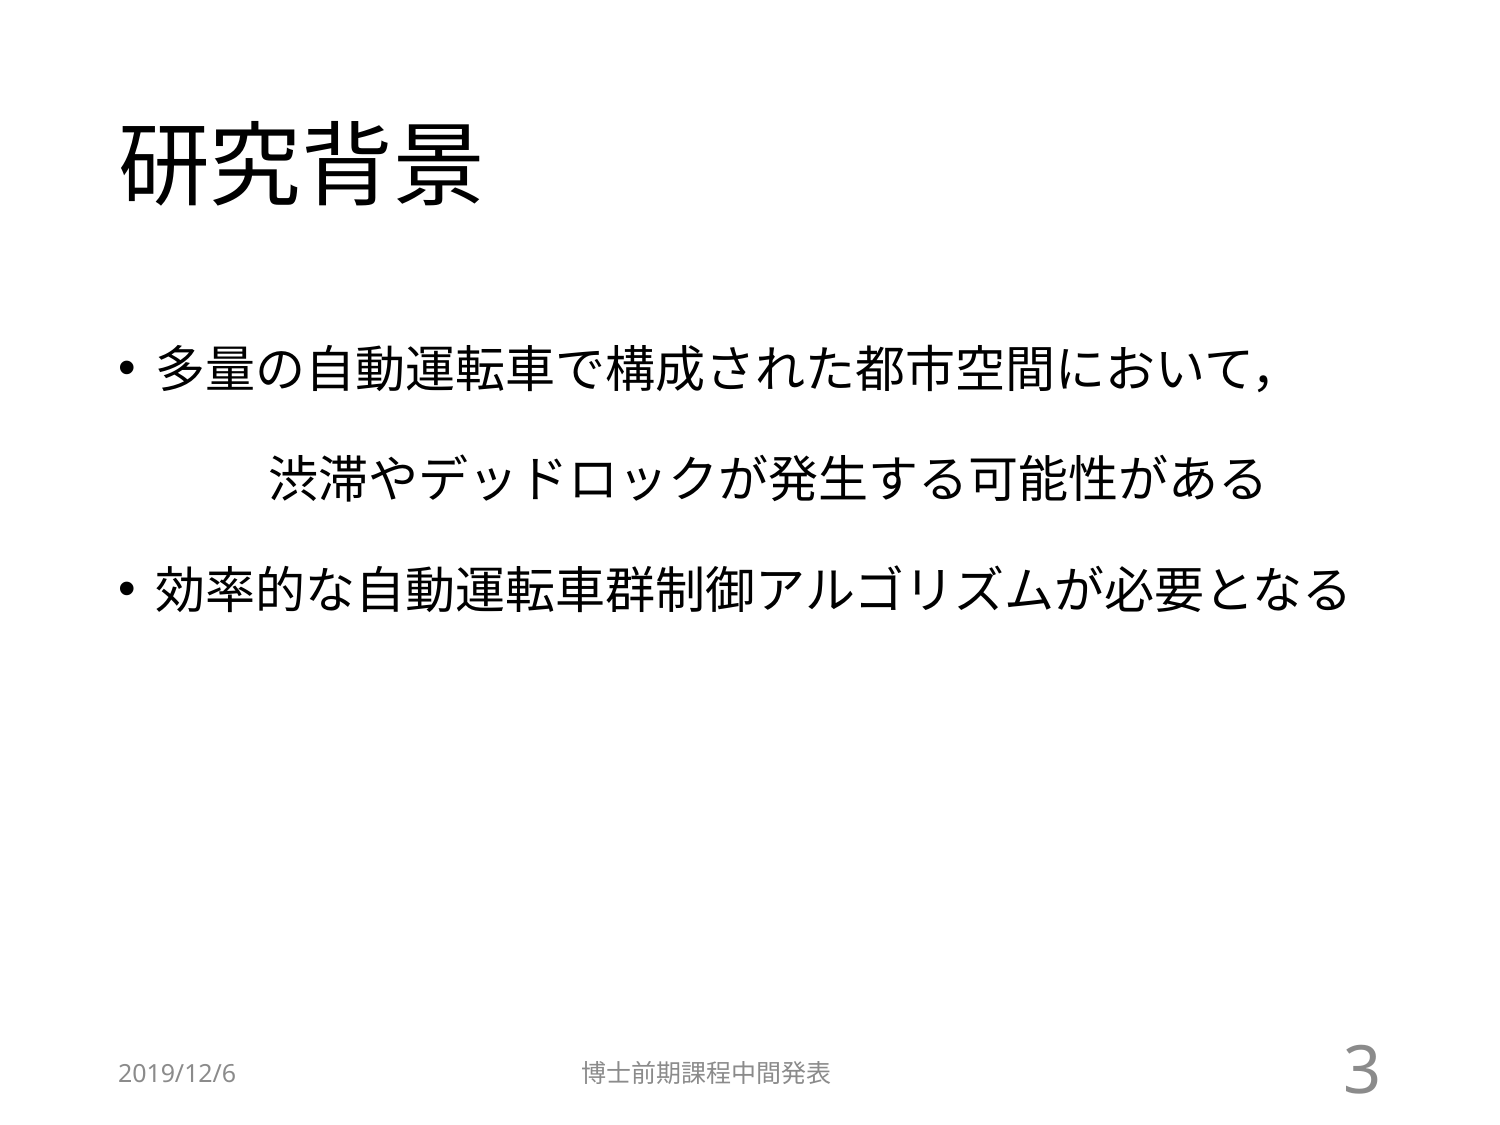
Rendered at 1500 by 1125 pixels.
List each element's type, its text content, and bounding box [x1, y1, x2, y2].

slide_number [103, 1042, 257, 1103]
list 多量の自動運転車で構成された都市空間において， 渋滞やデッドロックが発生する可能性がある 効率的な自動運転車群制御アルゴリズムが必要となる [103, 299, 1397, 679]
title 研究背景 [103, 59, 1397, 278]
slide_number 3 [1138, 1042, 1397, 1103]
footer 博士前期課程中間発表 [275, 1042, 1138, 1103]
